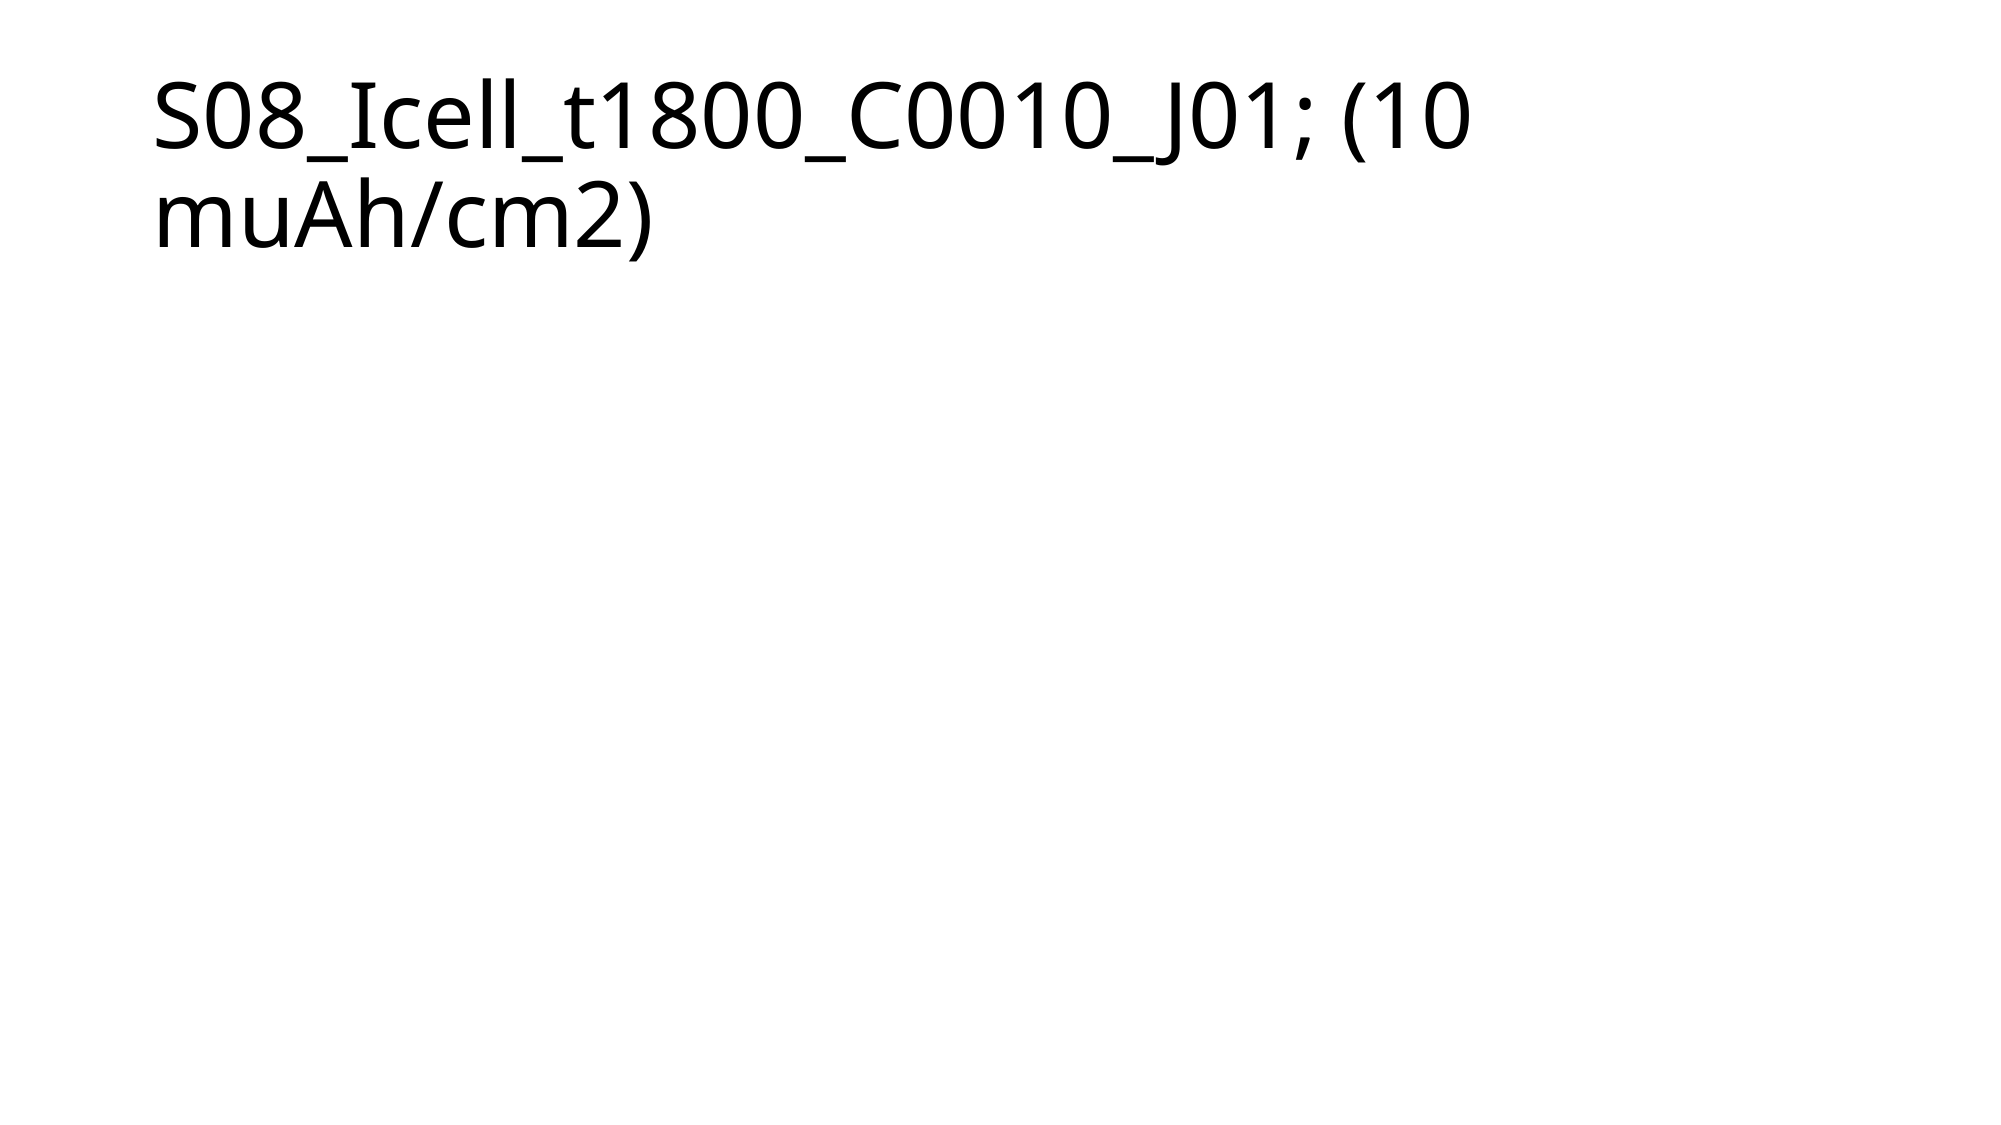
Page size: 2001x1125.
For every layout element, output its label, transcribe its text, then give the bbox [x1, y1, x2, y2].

title S08_Icell_t1800_C0010_J01; (10 muAh/cm2) [137, 59, 1863, 278]
